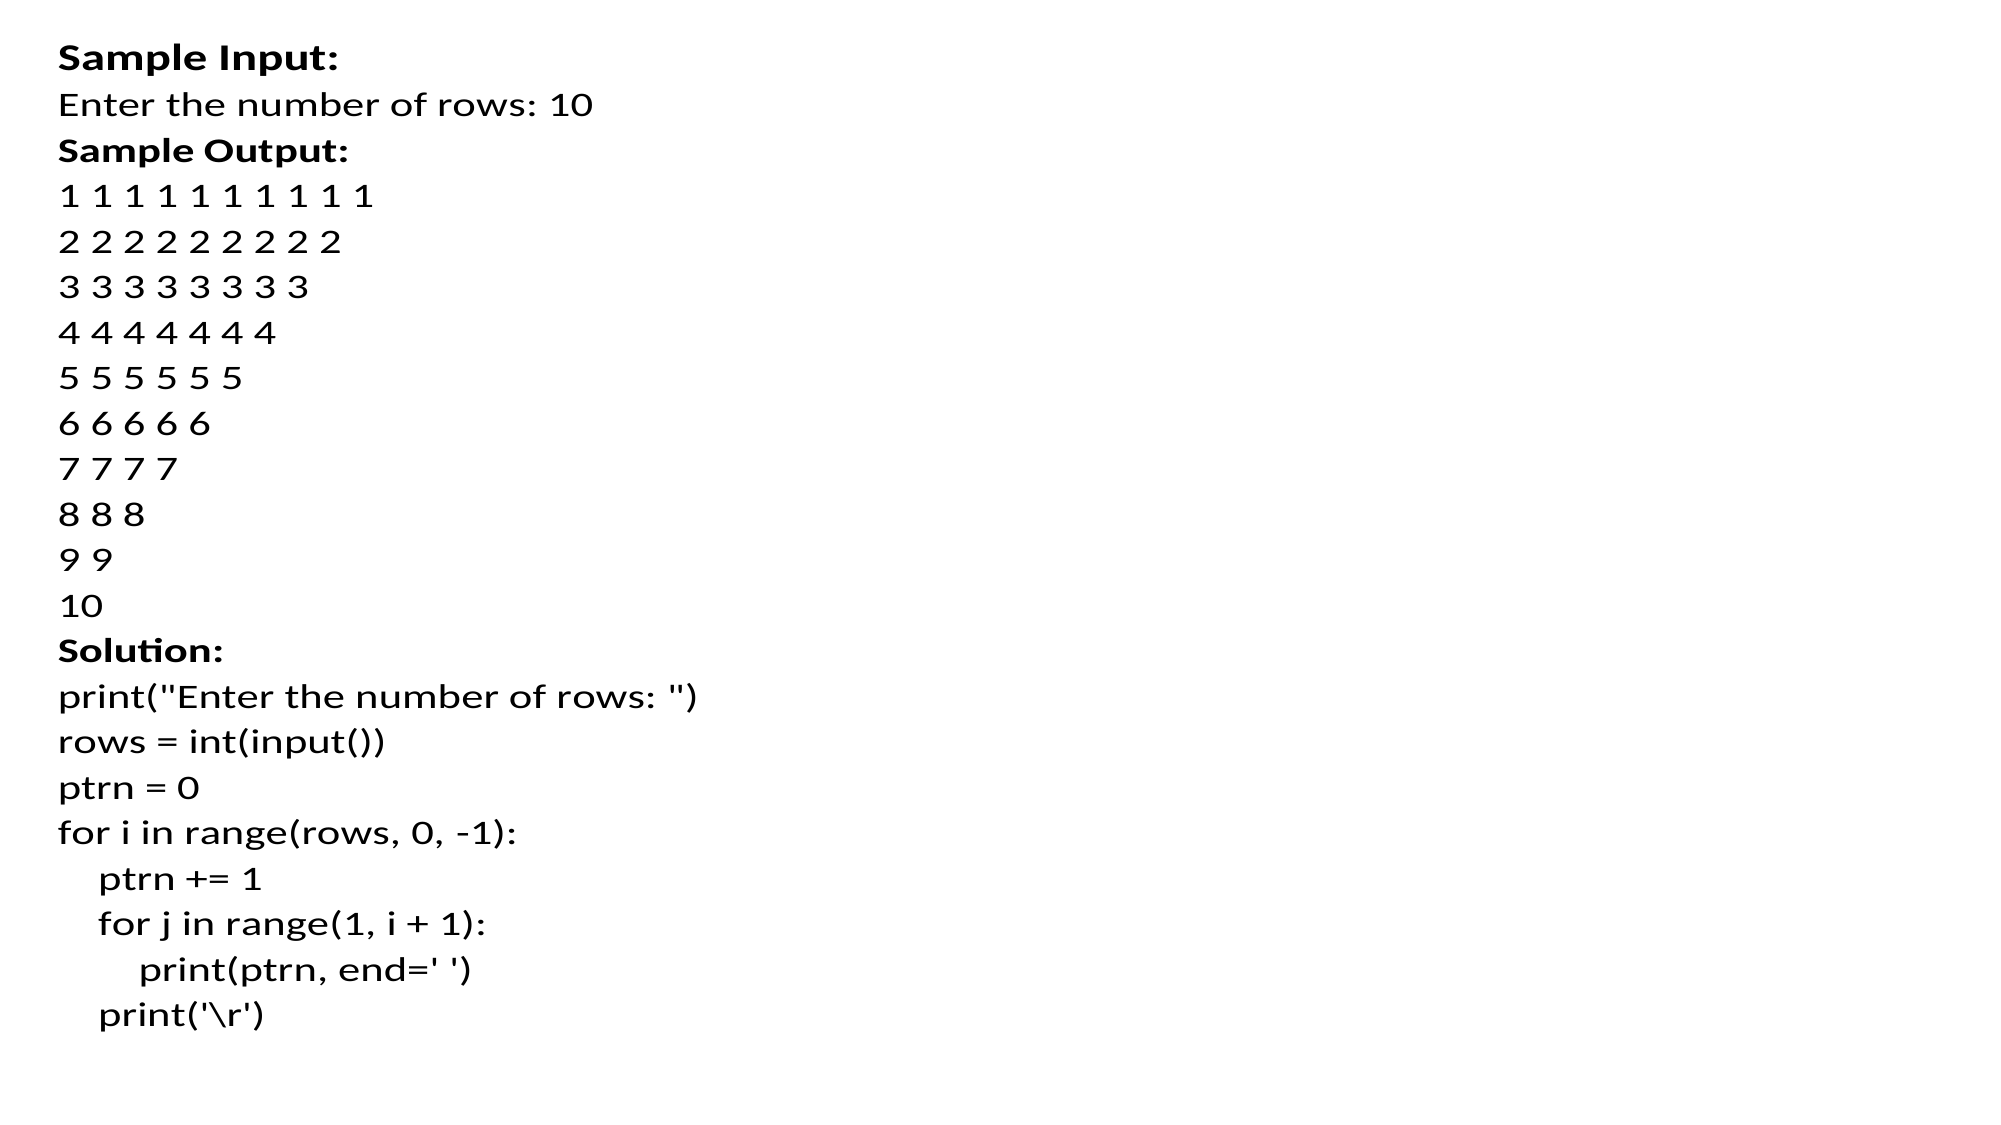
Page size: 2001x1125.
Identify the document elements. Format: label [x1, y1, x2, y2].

picture [57, 34, 1893, 1040]
